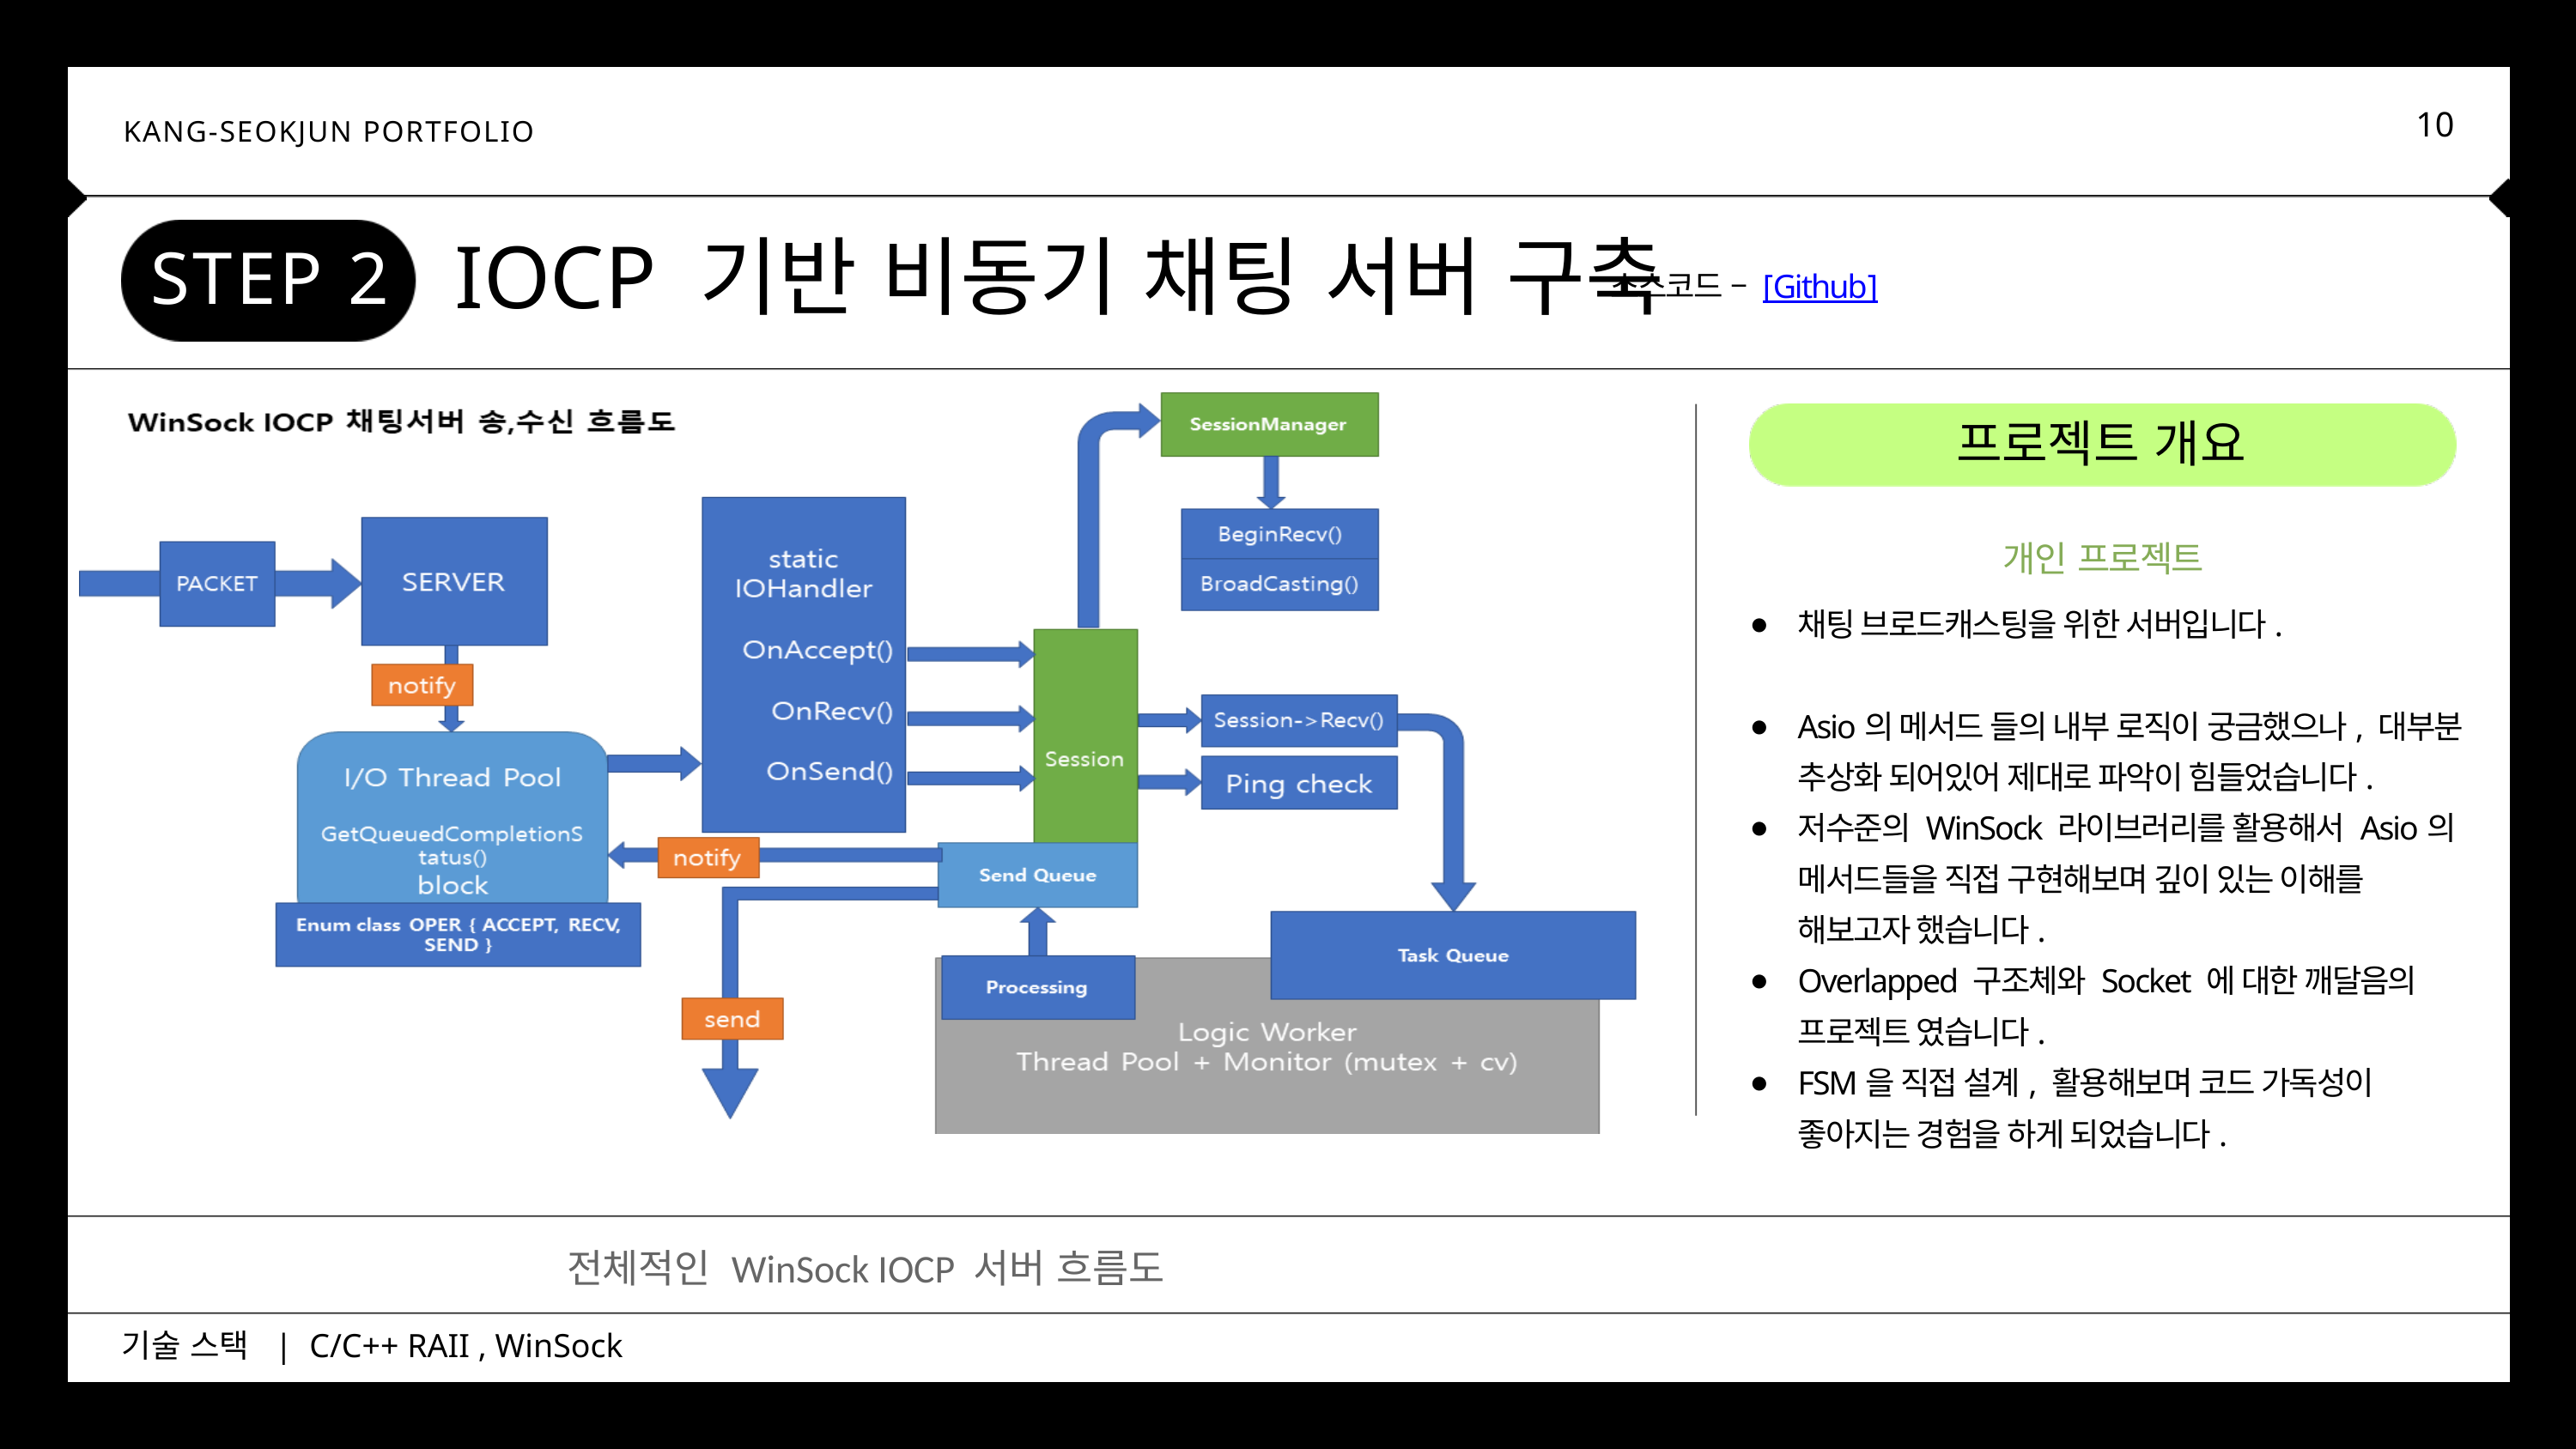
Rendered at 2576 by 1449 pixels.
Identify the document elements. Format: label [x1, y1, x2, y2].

picture [48, 66, 2529, 1382]
